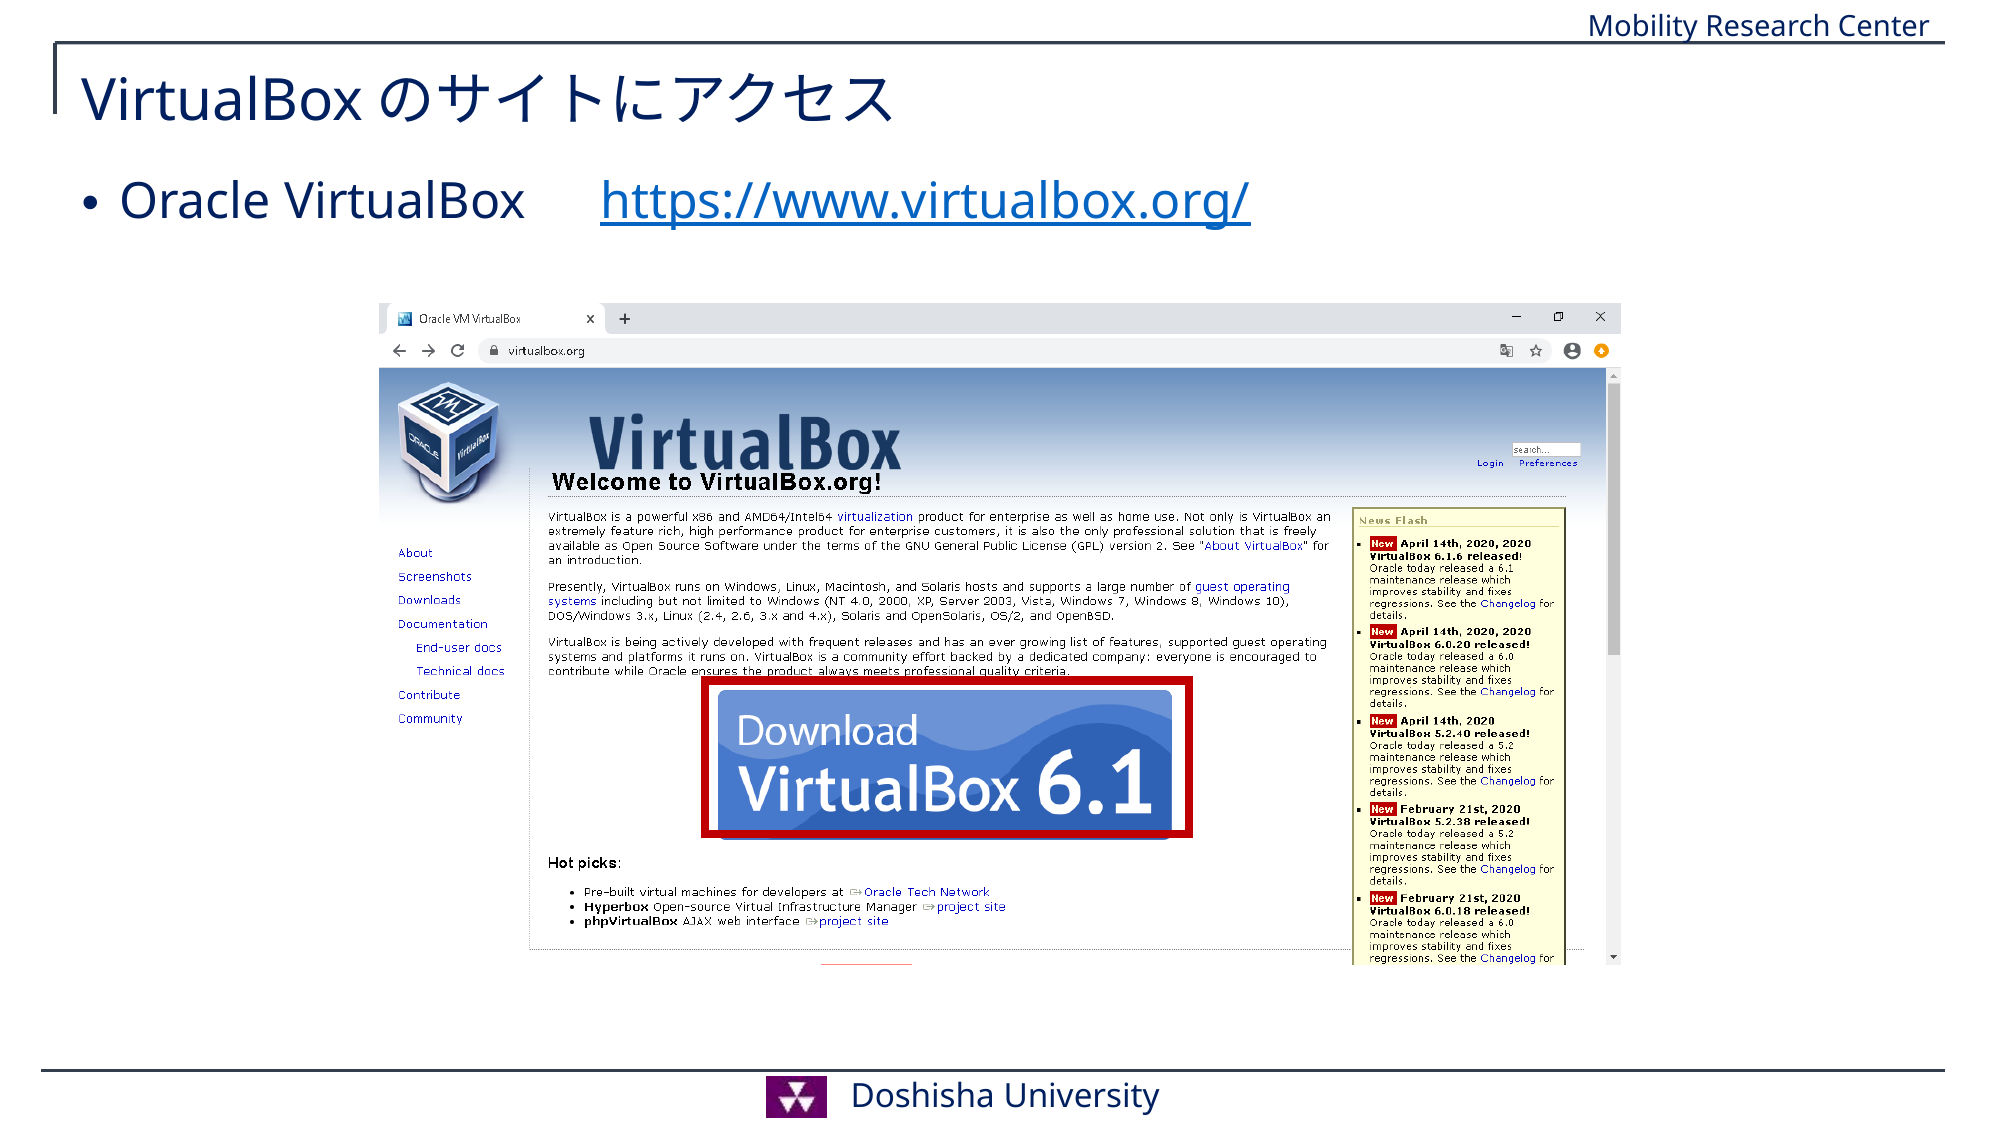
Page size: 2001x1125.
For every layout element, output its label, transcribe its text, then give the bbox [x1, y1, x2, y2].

list Oracle VirtualBox https://www.virtualbox.org/ [66, 160, 1945, 1071]
title VirtualBoxのサイトにアクセス [66, 54, 1945, 149]
picture [379, 303, 1621, 965]
picture [766, 1076, 827, 1118]
